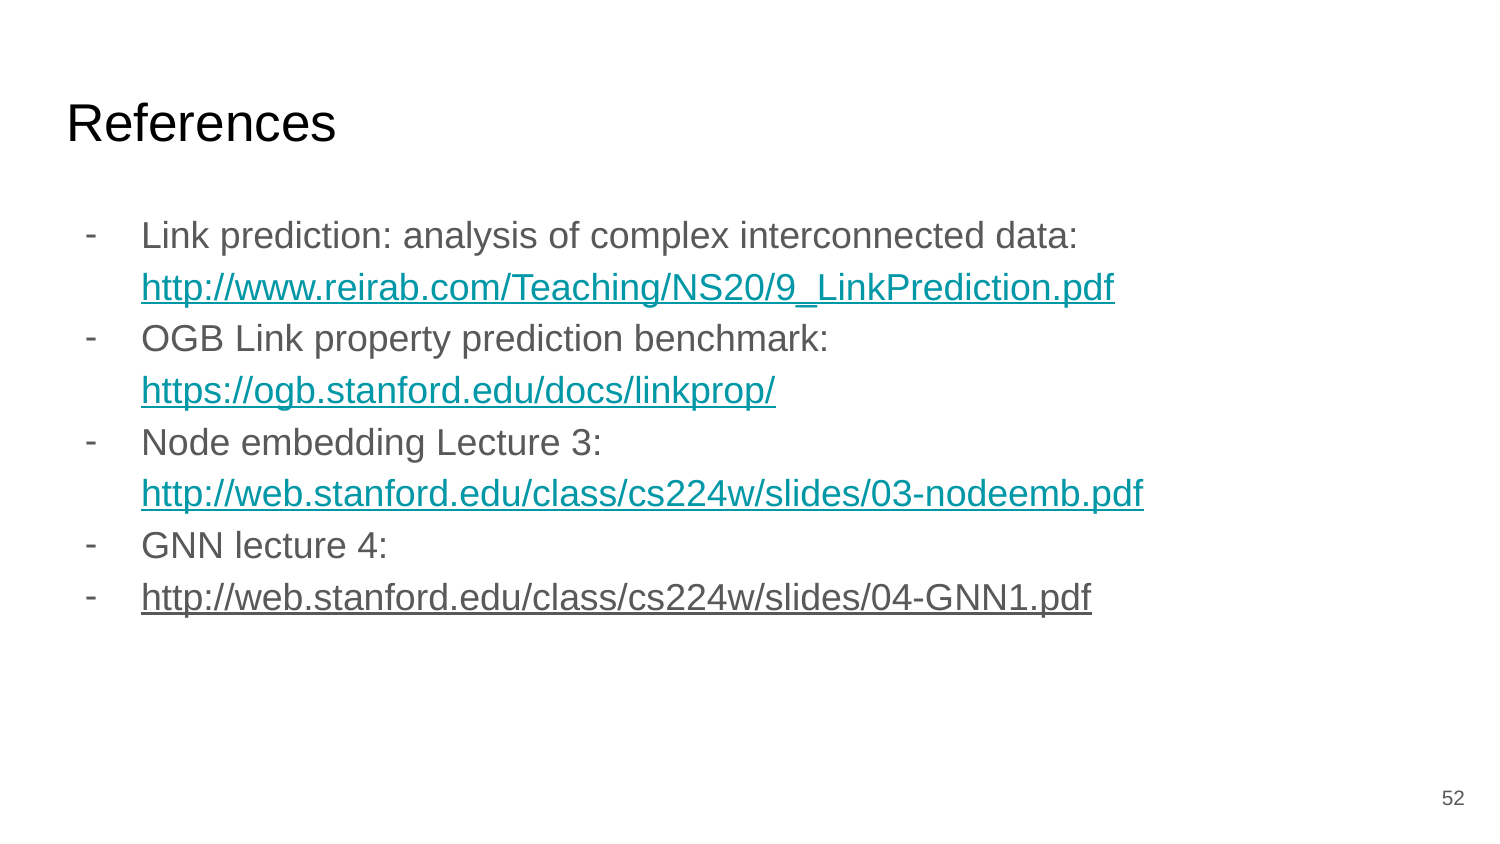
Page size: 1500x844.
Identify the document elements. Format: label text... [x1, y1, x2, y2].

slide_number ‹#› [1389, 764, 1480, 830]
list Link prediction: analysis of complex interconnected data: http://www.reirab.com/Teaching/NS20/9_LinkPrediction.pdf OGB Link property prediction benchmark: https://ogb.stanford.edu/docs/linkprop/ Node embedding Lecture 3: http://web.stanford.edu/class/cs224w/slides/03-nodeemb.pdf GNN lecture 4: http://web.stanford.edu/class/cs224w/slides/04-GNN1.pdf [51, 189, 1449, 750]
title References [51, 72, 1449, 167]
